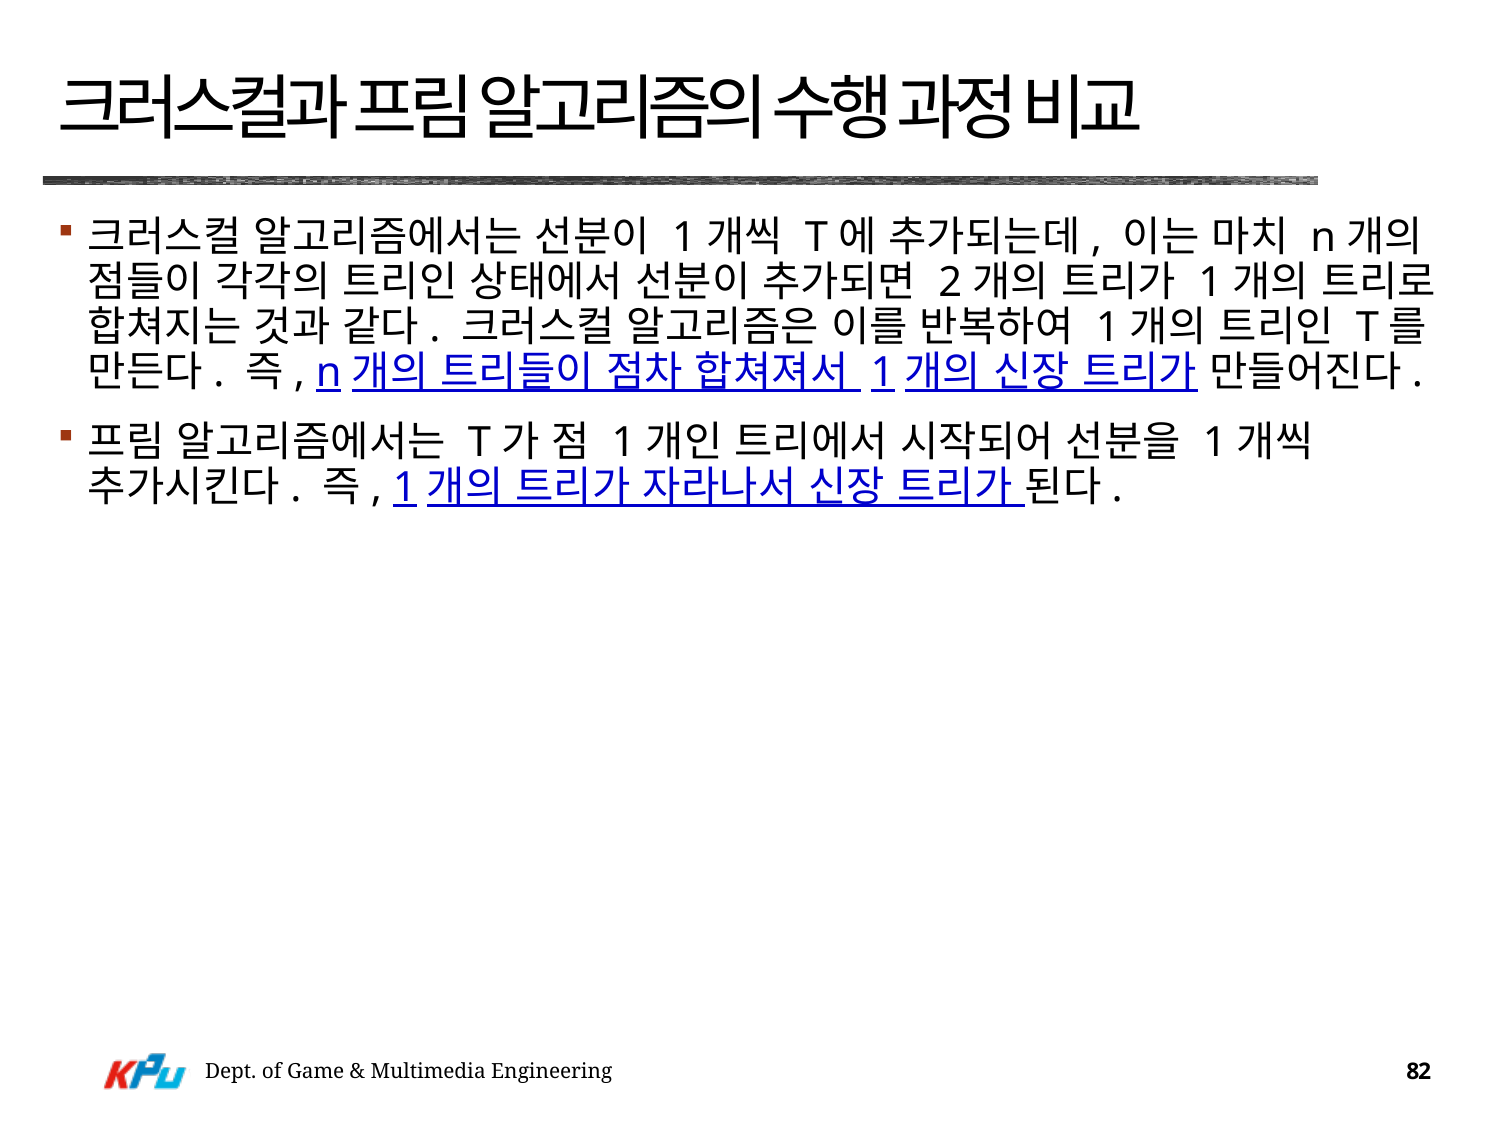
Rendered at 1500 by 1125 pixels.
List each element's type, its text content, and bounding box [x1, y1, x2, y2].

footer Dept. of Game & Multimedia Engineering [190, 1042, 879, 1103]
title 크러스컬과 프림 알고리즘의 수행 과정 비교 [42, 39, 1458, 182]
picture [92, 1030, 191, 1120]
list 크러스컬 알고리즘에서는 선분이 1개씩 T에 추가되는데, 이는 마치 n개의 점들이 각각의 트리인 상태에서 선분이 추가되면 2개의 트리가 1개의 트리로 합쳐지는 것과 같다. 크러스컬 알고리즘은 이를 반복하여 1개의 트리인 T를 만든다. 즉, n개의 트리들이 점차 합쳐져서 1개의 신장 트리가 만들어진다. 프림 알고리즘에서는 T가 점 1개인 트리에서 시작되어 선분을 1개씩 추가시킨다. 즉, 1개의 트리가 자라나서 신장 트리가 된다. [42, 207, 1458, 1013]
slide_number 82 [1379, 1042, 1459, 1103]
